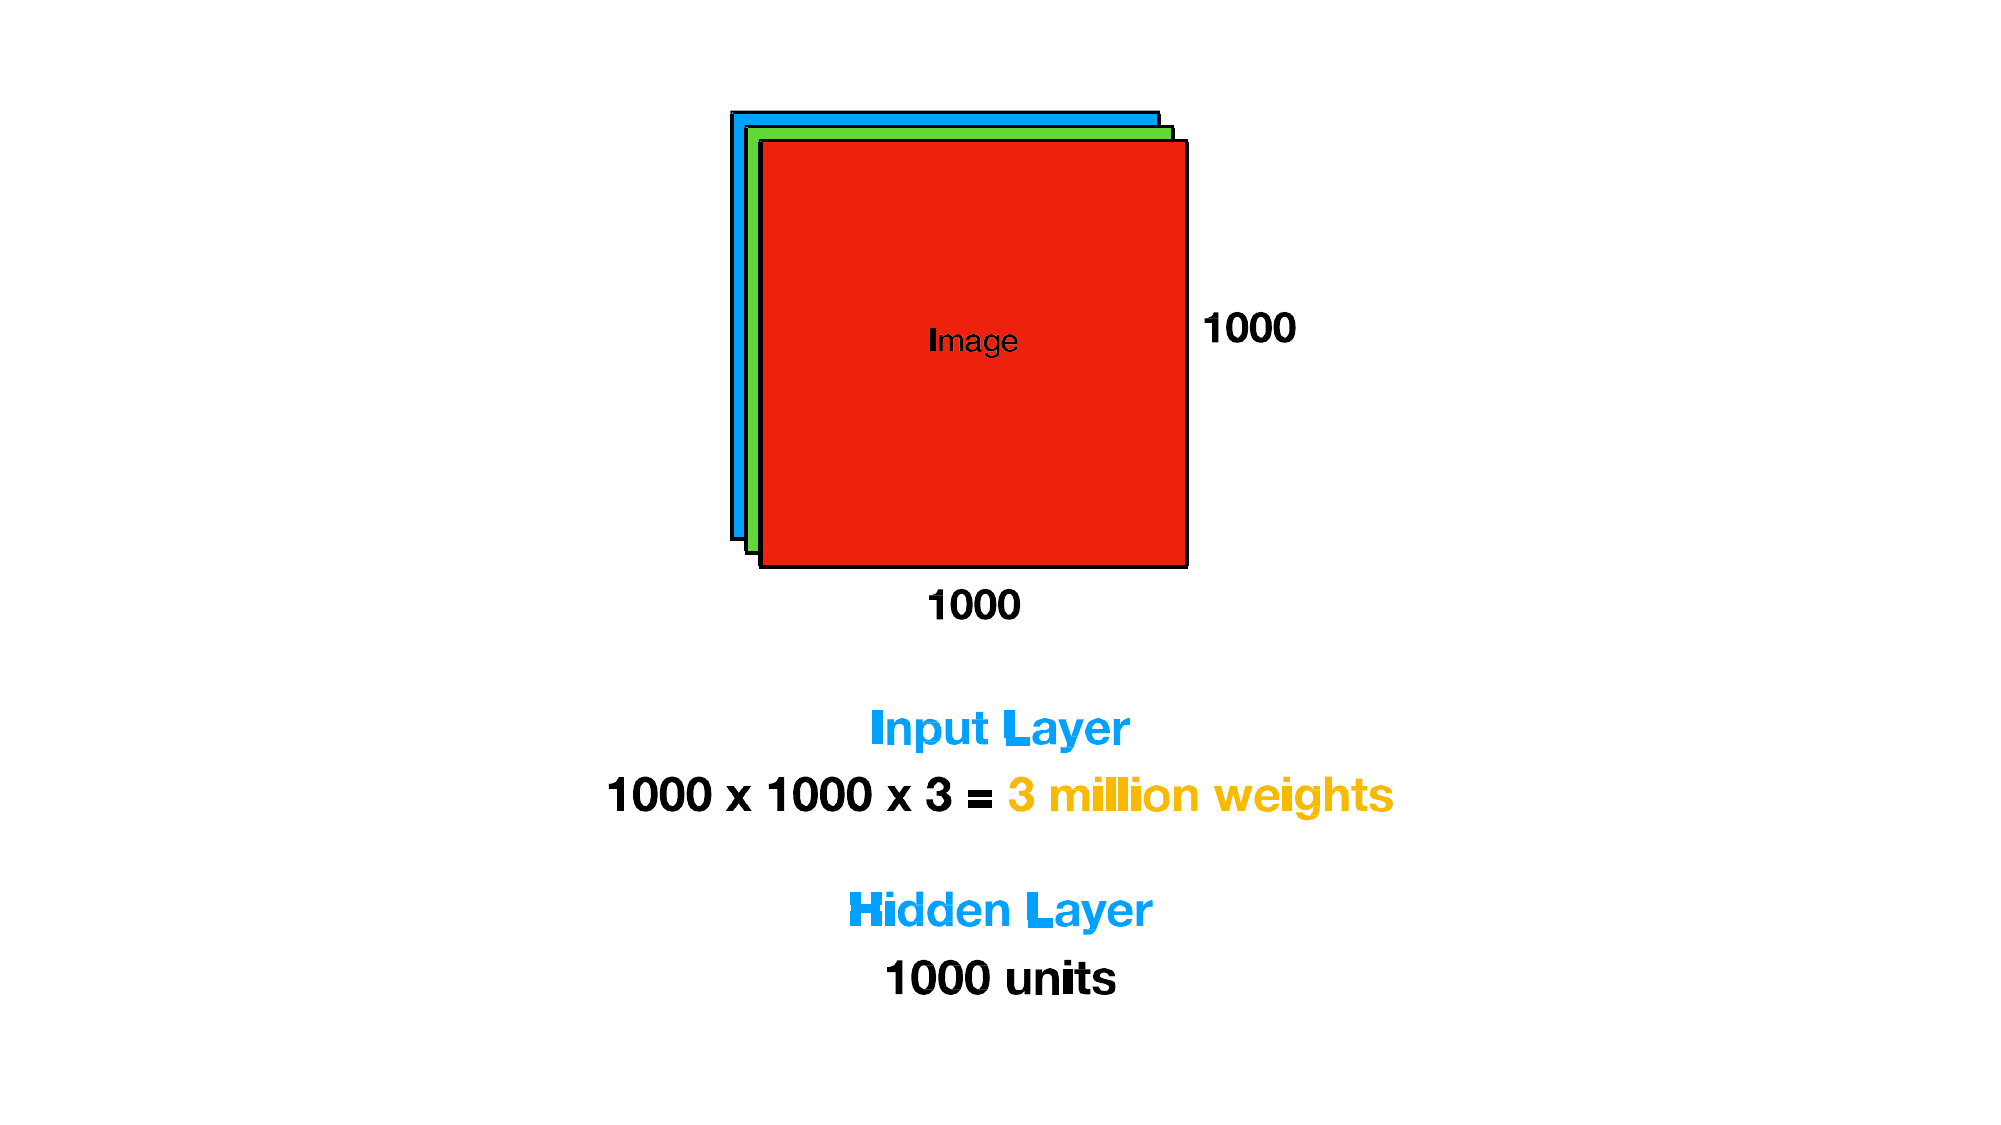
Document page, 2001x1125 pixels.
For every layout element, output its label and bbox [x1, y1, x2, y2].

text_box [887, 718, 911, 745]
text_box [1113, 718, 1130, 745]
text_box [929, 589, 943, 620]
text_box [886, 891, 894, 898]
text_box [911, 959, 937, 995]
text_box [1143, 785, 1170, 812]
text_box [1283, 776, 1291, 783]
text_box [725, 786, 752, 811]
text_box [1273, 311, 1296, 343]
text_box [732, 113, 1158, 538]
text_box [926, 776, 952, 812]
text_box [1107, 900, 1133, 927]
text_box [956, 900, 982, 927]
text_box [1351, 778, 1368, 812]
text_box [897, 891, 924, 927]
text_box [1035, 968, 1059, 995]
text_box [1132, 776, 1140, 783]
text_box [1081, 901, 1107, 935]
text_box [945, 719, 969, 745]
text_box [846, 776, 872, 812]
text_box [938, 959, 964, 995]
text_box [768, 777, 785, 811]
text_box [927, 891, 953, 927]
text_box [819, 776, 845, 812]
text_box [1058, 719, 1084, 754]
text_box [1032, 718, 1057, 745]
text_box [1249, 311, 1272, 343]
text_box [998, 588, 1021, 620]
text_box [886, 786, 912, 811]
text_box [965, 334, 1000, 358]
text_box [1007, 969, 1031, 995]
text_box [1369, 785, 1393, 812]
text_box [1226, 311, 1249, 343]
text_box [1009, 776, 1035, 812]
text_box [1085, 718, 1110, 745]
text_box [1094, 776, 1102, 783]
text_box [633, 776, 658, 812]
text_box [974, 588, 997, 620]
text_box [887, 960, 903, 995]
text_box [971, 711, 988, 745]
text_box [1204, 312, 1219, 343]
text_box [793, 776, 818, 812]
text_box [1064, 959, 1072, 966]
text_box [659, 776, 685, 812]
text_box [1136, 900, 1153, 927]
text_box [939, 334, 963, 351]
text_box [916, 718, 942, 754]
text_box [950, 588, 973, 620]
text_box [608, 777, 624, 811]
text_box [1051, 785, 1090, 812]
text_box [1074, 961, 1091, 995]
text_box [1174, 785, 1198, 811]
text_box [761, 142, 1187, 566]
text_box [1295, 785, 1320, 821]
text_box [965, 959, 990, 995]
text_box [1213, 786, 1253, 811]
text_box [747, 128, 1172, 552]
text_box [1001, 334, 1018, 352]
text_box [686, 776, 712, 812]
text_box [985, 900, 1009, 927]
text_box [1055, 900, 1080, 927]
text_box [1254, 785, 1280, 812]
text_box [1325, 776, 1349, 811]
text_box [1092, 968, 1116, 995]
